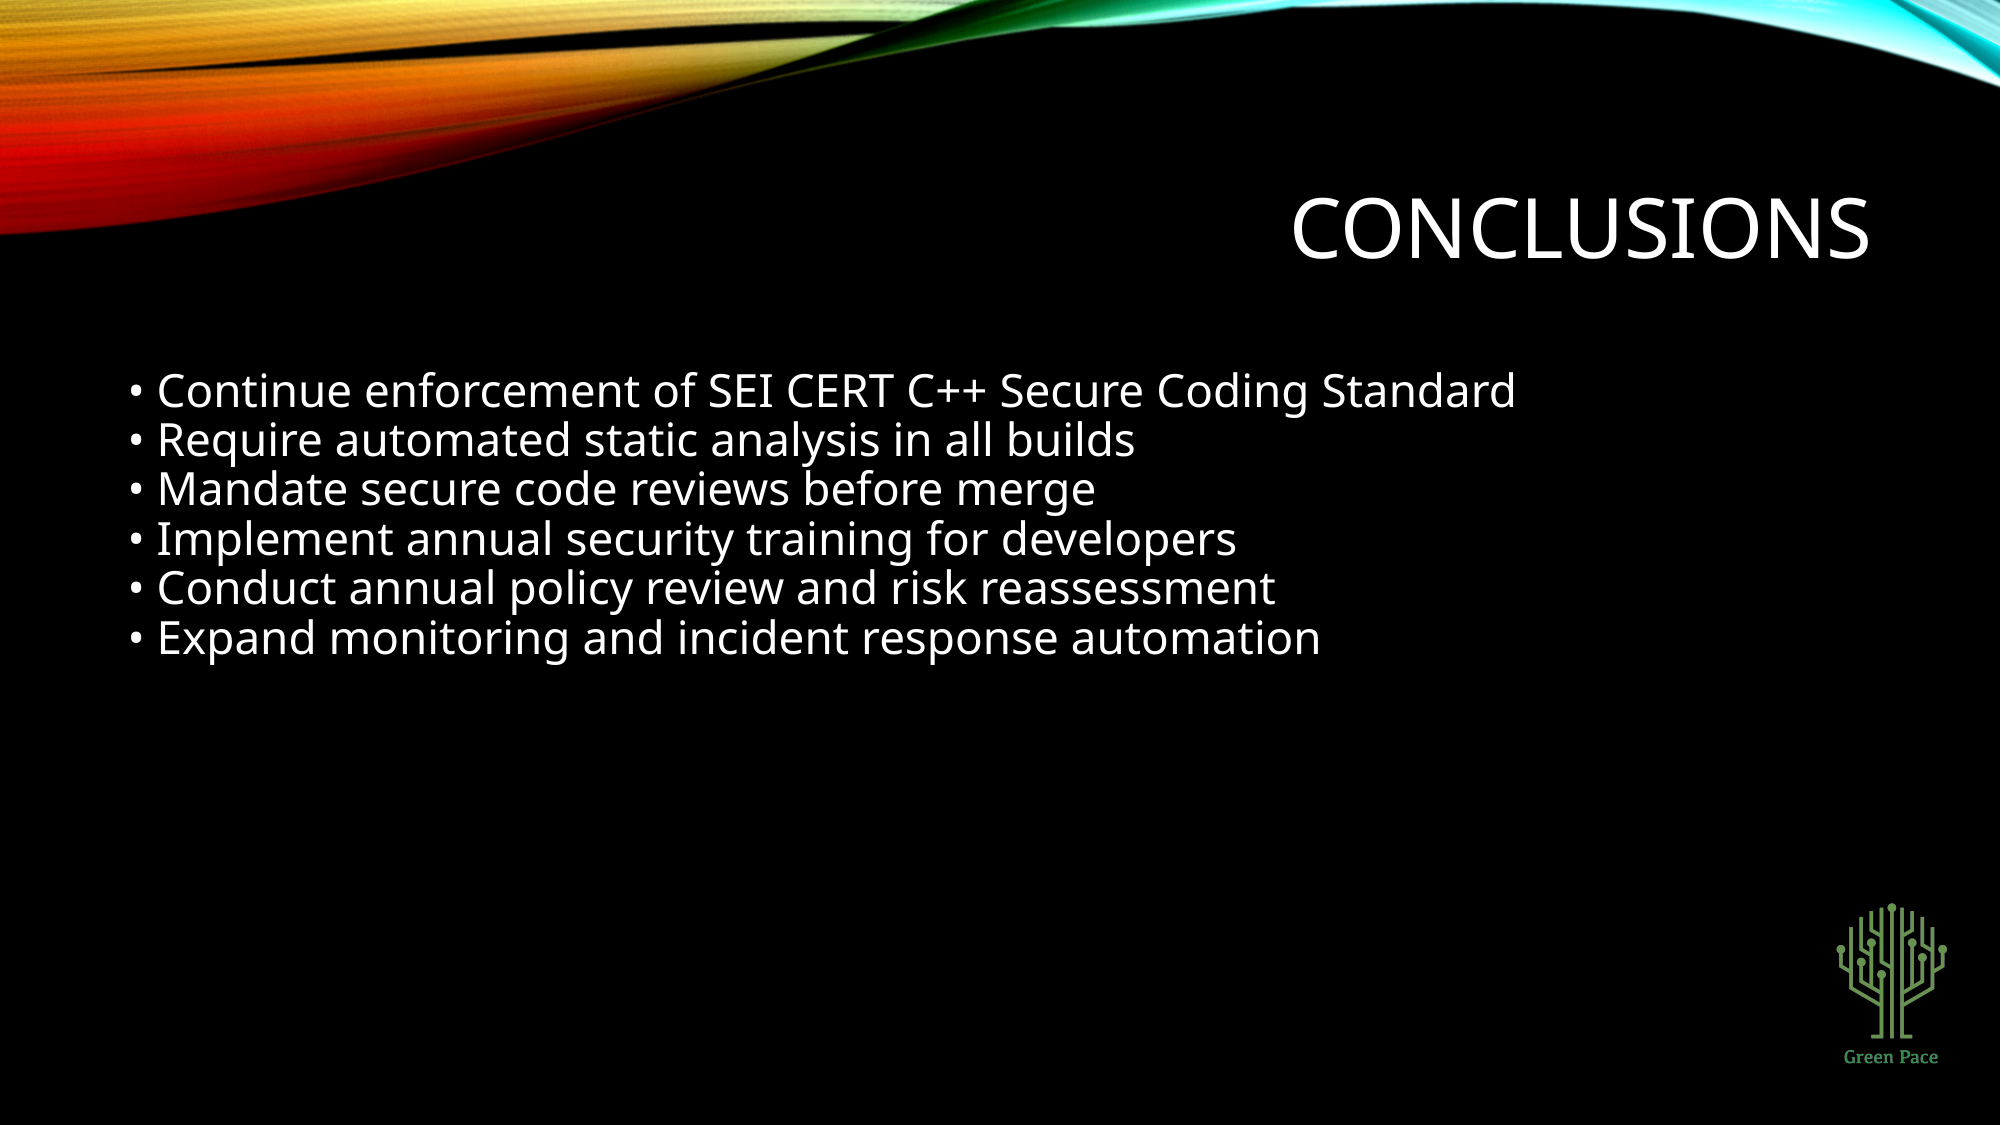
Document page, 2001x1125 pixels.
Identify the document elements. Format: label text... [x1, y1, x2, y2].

picture [1817, 892, 1964, 1082]
title CONCLUSIONS [474, 125, 1888, 338]
list • Continue enforcement of SEI CERT C++ Secure Coding Standard • Require automated static analysis in all builds • Mandate secure code reviews before merge • Implement annual security training for developers • Conduct annual policy review and risk reassessment • Expand monitoring and incident response automation [112, 360, 1888, 1021]
picture [0, 0, 2000, 237]
